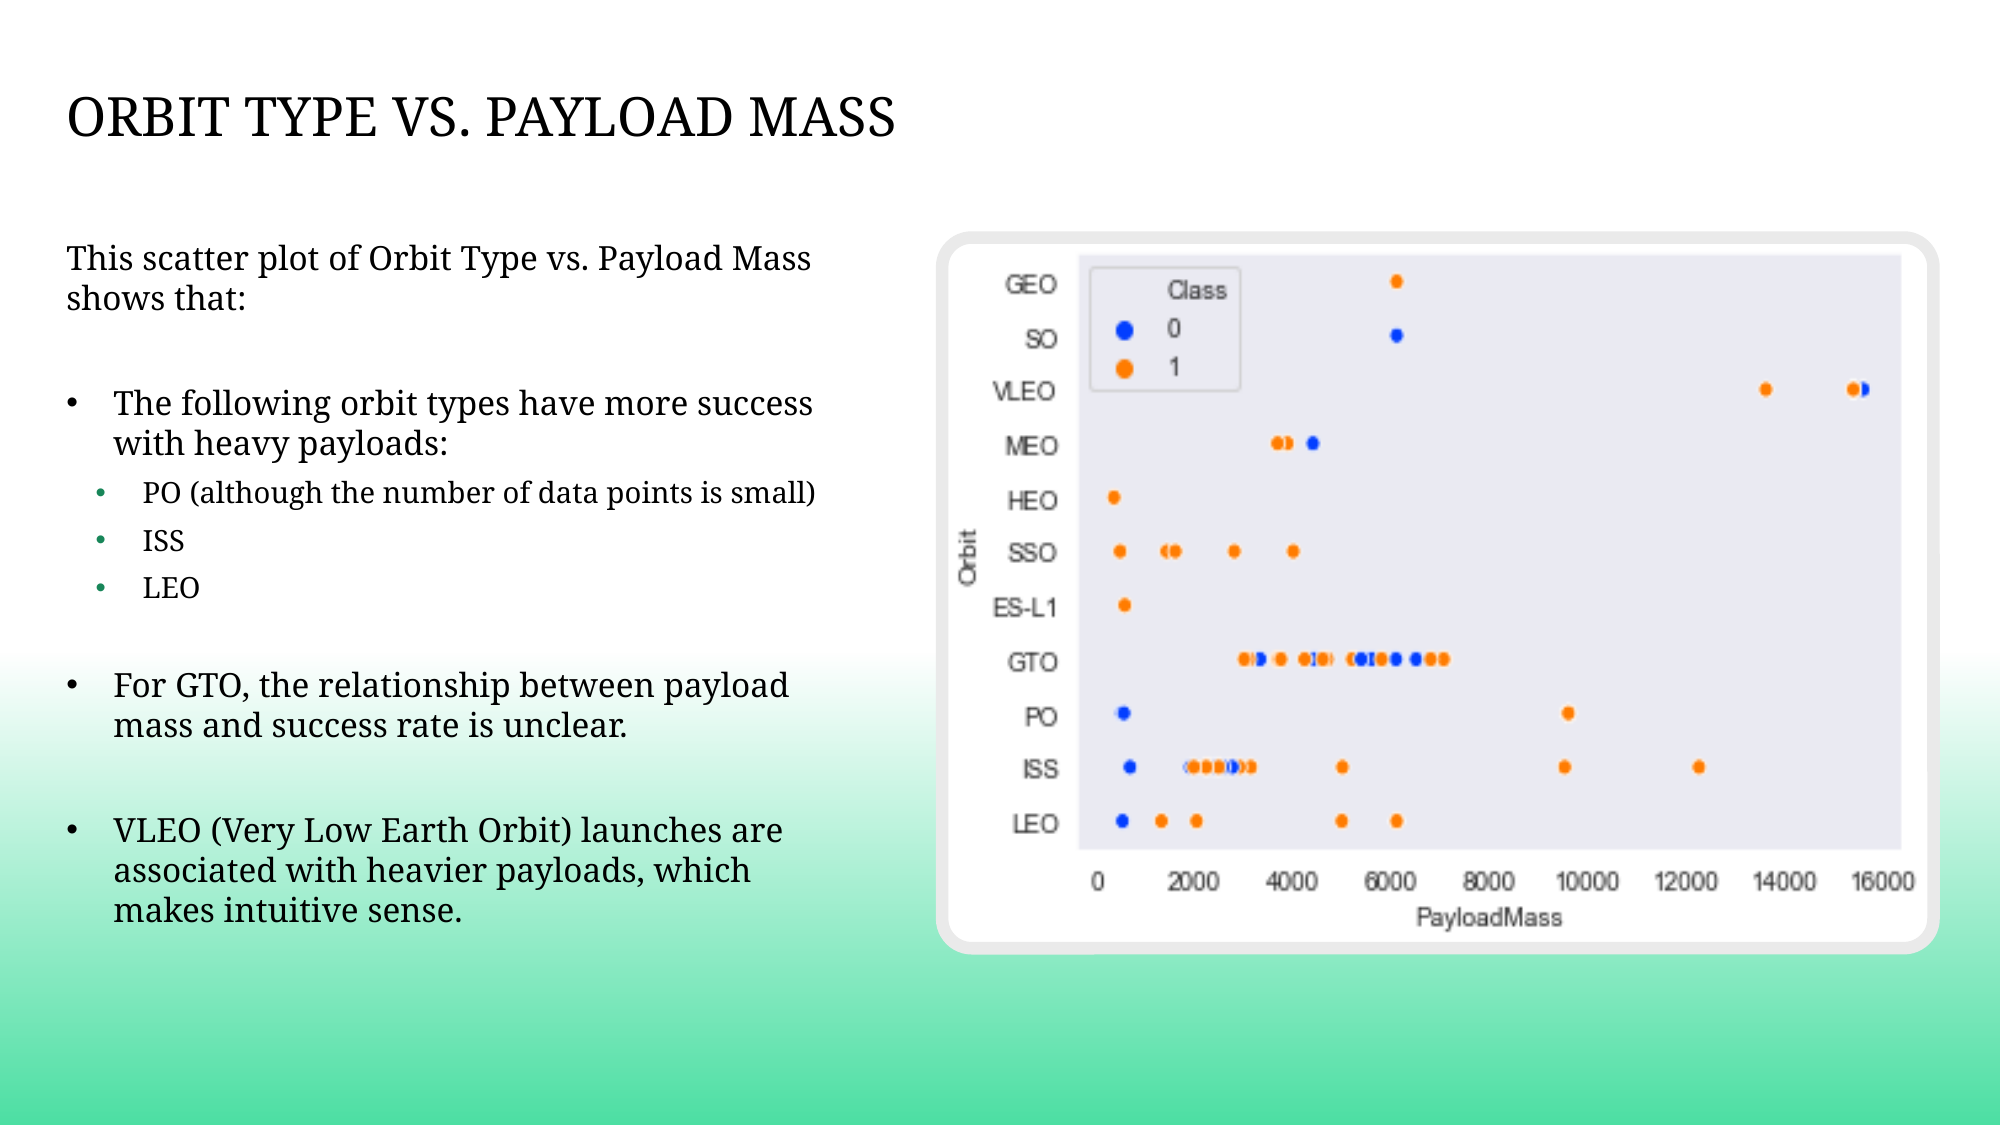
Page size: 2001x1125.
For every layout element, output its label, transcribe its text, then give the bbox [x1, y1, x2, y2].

picture [942, 237, 1934, 949]
text_box ORBIT TYPE VS. PAYLOAD MASS [66, 30, 1863, 149]
text_box This scatter plot of Orbit Type vs. Payload Mass shows that: The following orbit types have more success with heavy payloads: PO (although the number of data points is small) ISS LEO For GTO, the relationship between payload mass and success rate is unclear. VLEO (Very Low Earth Orbit) launches are associated with heavier payloads, which makes intuitive sense. [66, 237, 859, 1050]
